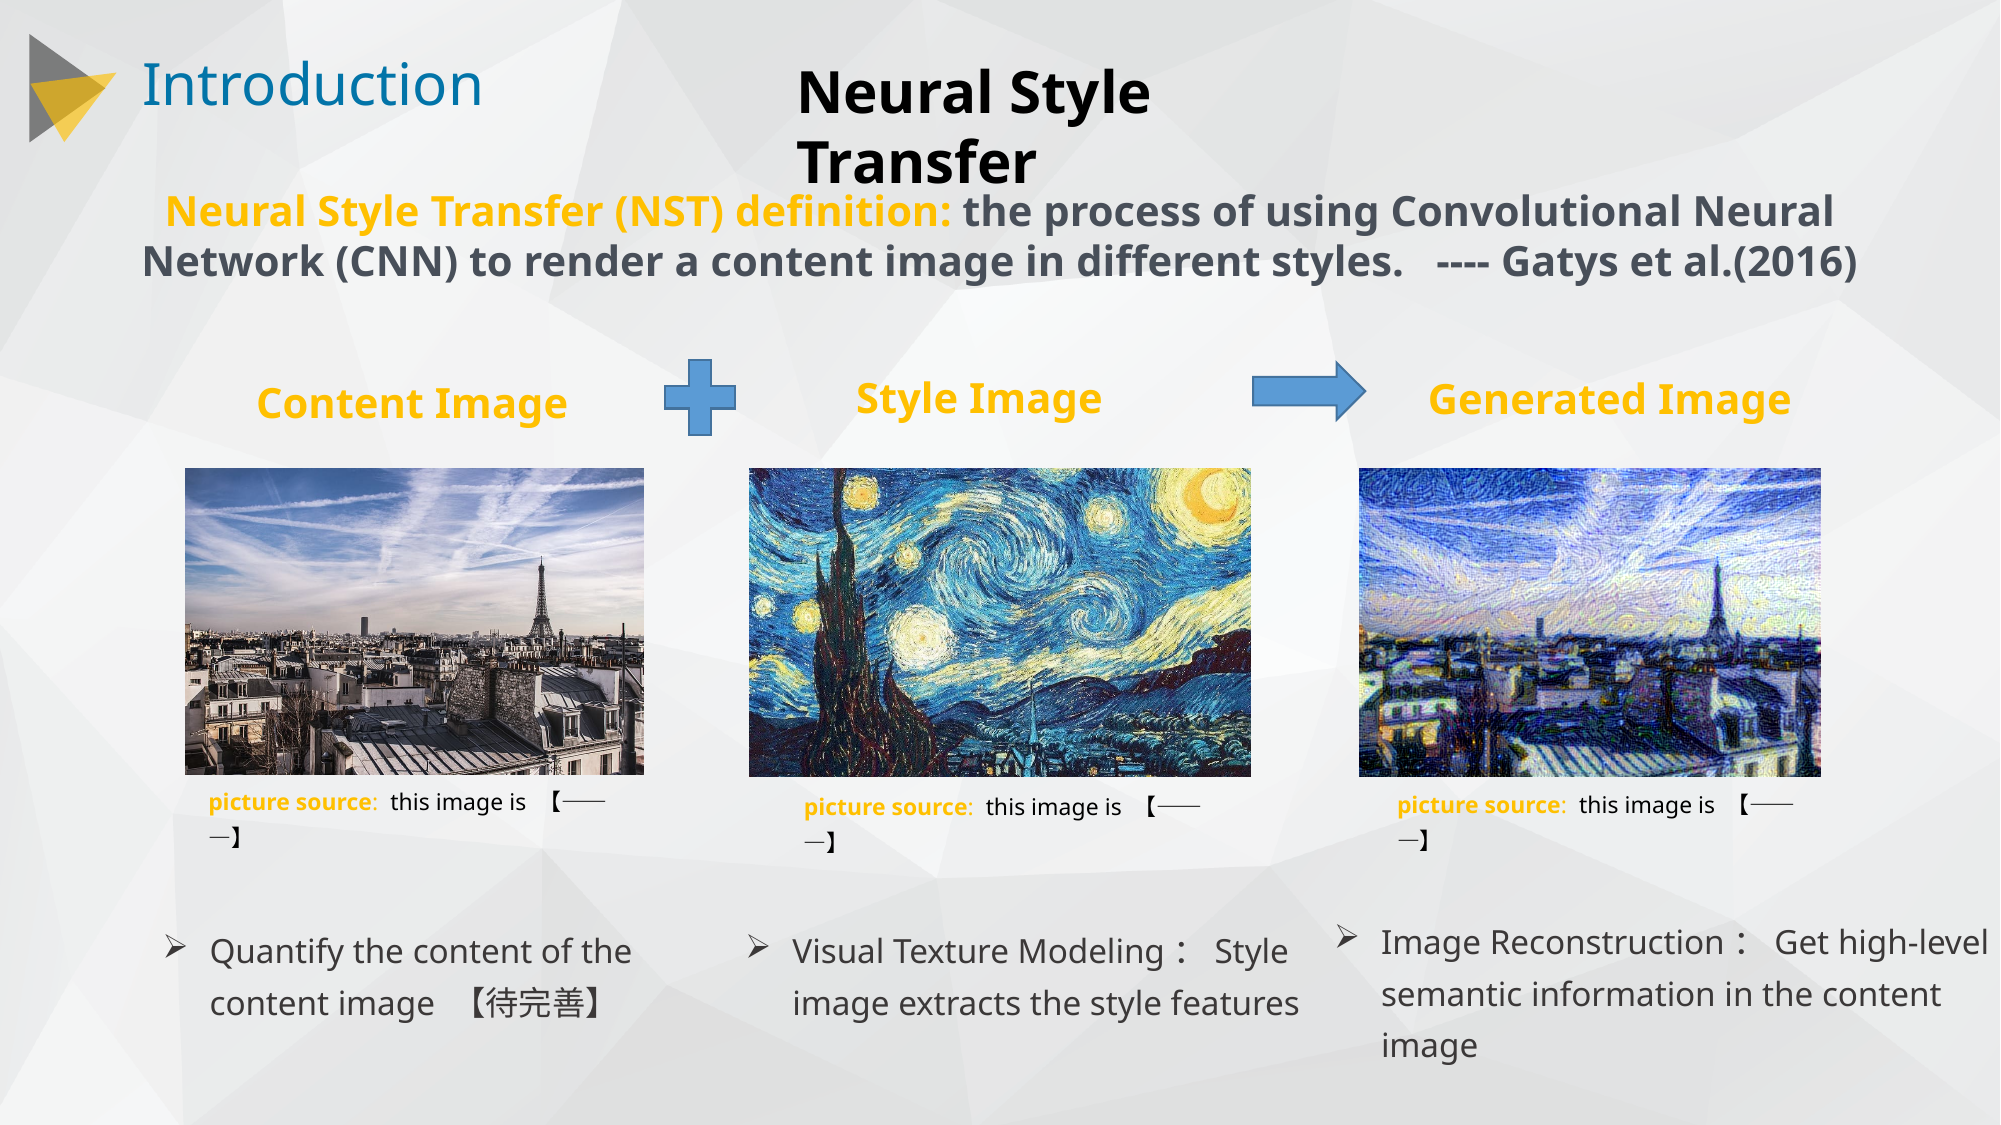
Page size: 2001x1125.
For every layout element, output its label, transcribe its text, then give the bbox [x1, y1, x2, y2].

text_box picture source: this image is 【———】 [193, 772, 649, 859]
text_box Image Reconstruction：Get high-level semantic information in the content image [1319, 901, 2000, 1072]
text_box [664, 359, 736, 436]
text_box Style Image [814, 364, 1145, 429]
text_box [1252, 360, 1367, 423]
text_box Visual Texture Modeling：Style image extracts the style features [730, 910, 1316, 1030]
text_box Quantify the content of the content image 【待完善】 [147, 911, 734, 1030]
picture [0, 0, 2000, 1125]
text_box Introduction [127, 39, 602, 125]
text_box Neural Style Transfer [781, 47, 1404, 176]
text_box Content Image [197, 368, 627, 434]
text_box picture source: this image is 【———】 [789, 777, 1244, 863]
text_box picture source: this image is 【———】 [1382, 775, 1837, 862]
text_box Neural Style Transfer (NST) definition: the process of using Convolutional Neural Network (CNN) to render a content image in different styles. ---- Gatys et al.(2016) [103, 176, 1897, 292]
text_box Generated Image [1395, 365, 1825, 431]
